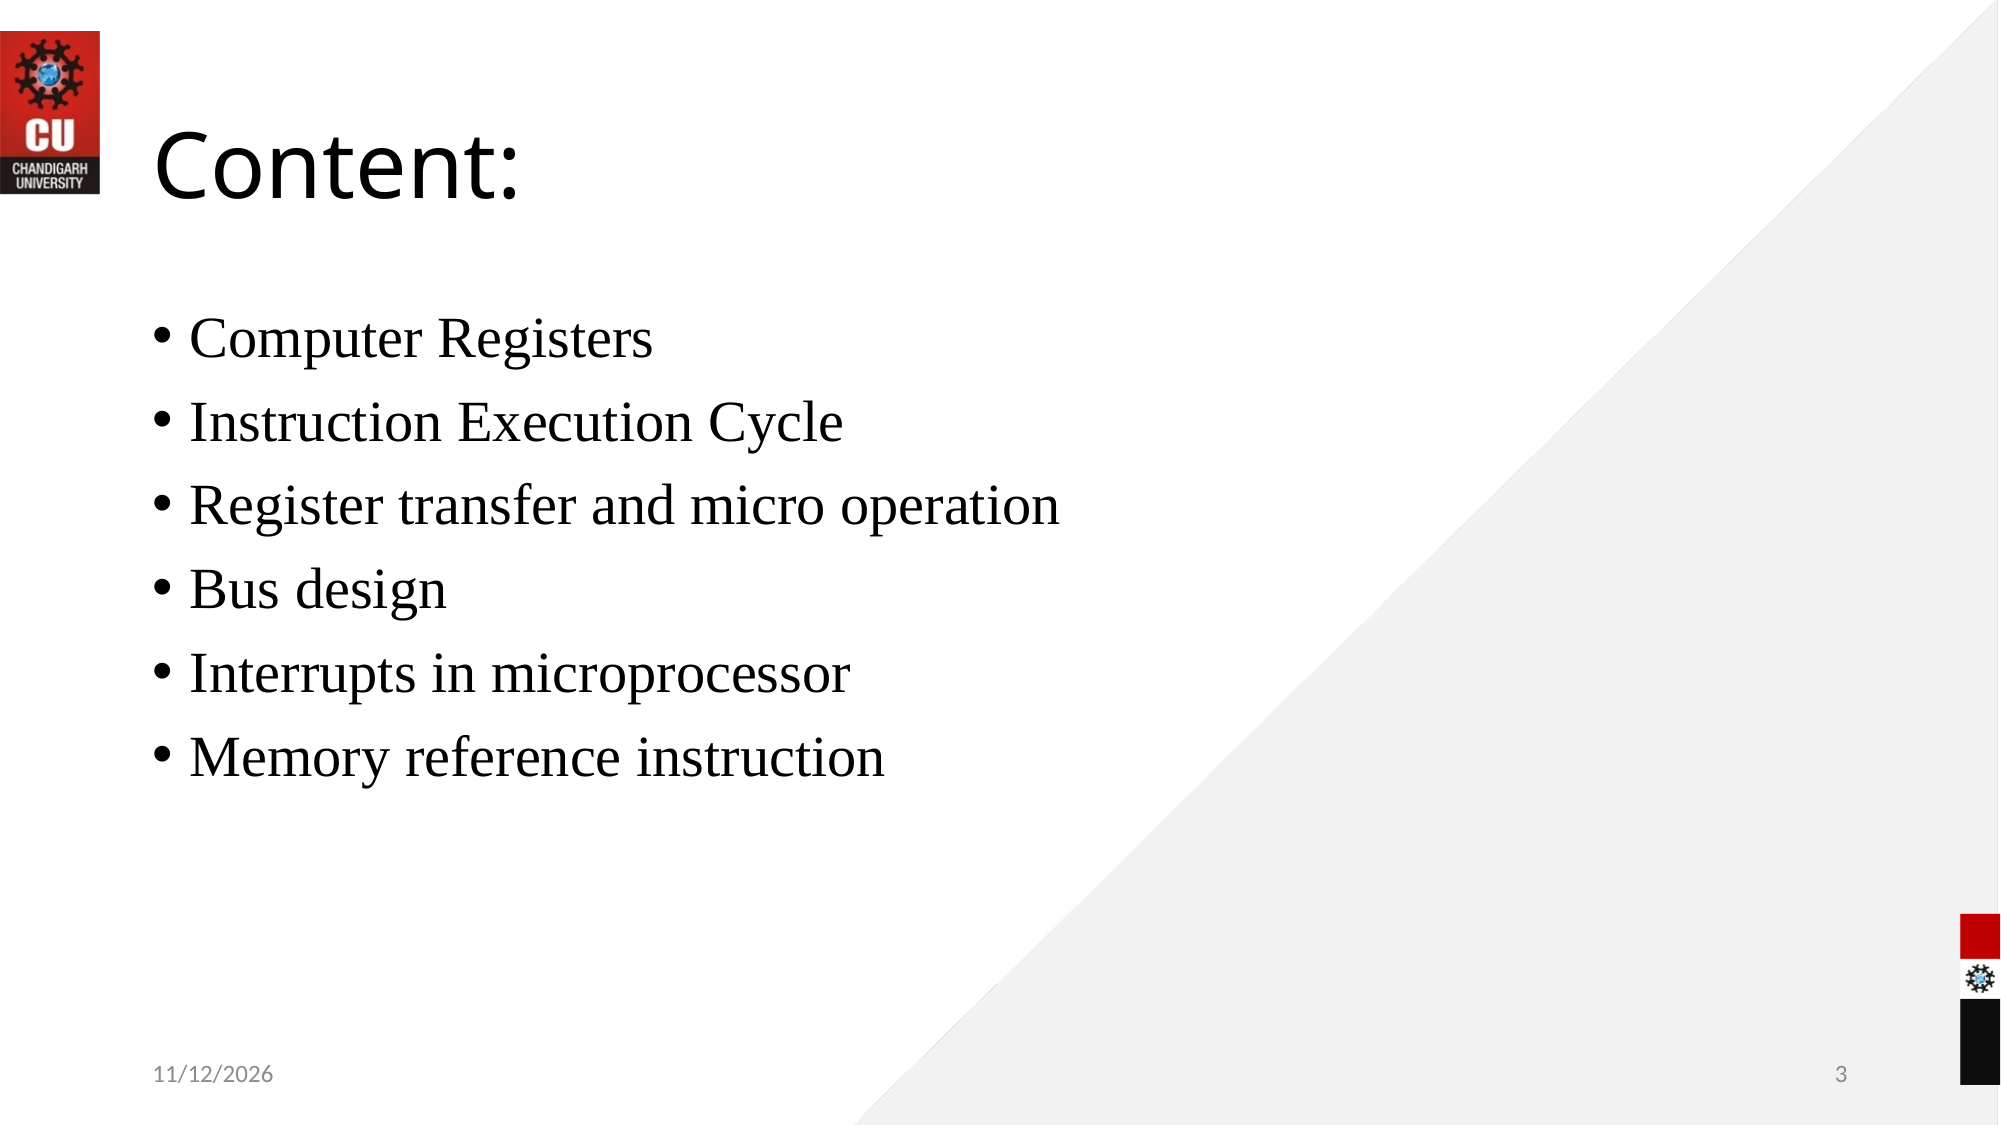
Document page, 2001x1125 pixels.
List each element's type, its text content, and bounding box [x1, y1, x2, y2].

slide_number 3 [1412, 1042, 1863, 1103]
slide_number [137, 1042, 588, 1103]
list Computer Registers Instruction Execution Cycle Register transfer and micro operation Bus design Interrupts in microprocessor Memory reference instruction [137, 299, 1863, 1014]
picture [0, 0, 2001, 1125]
title Content: [137, 59, 1863, 278]
